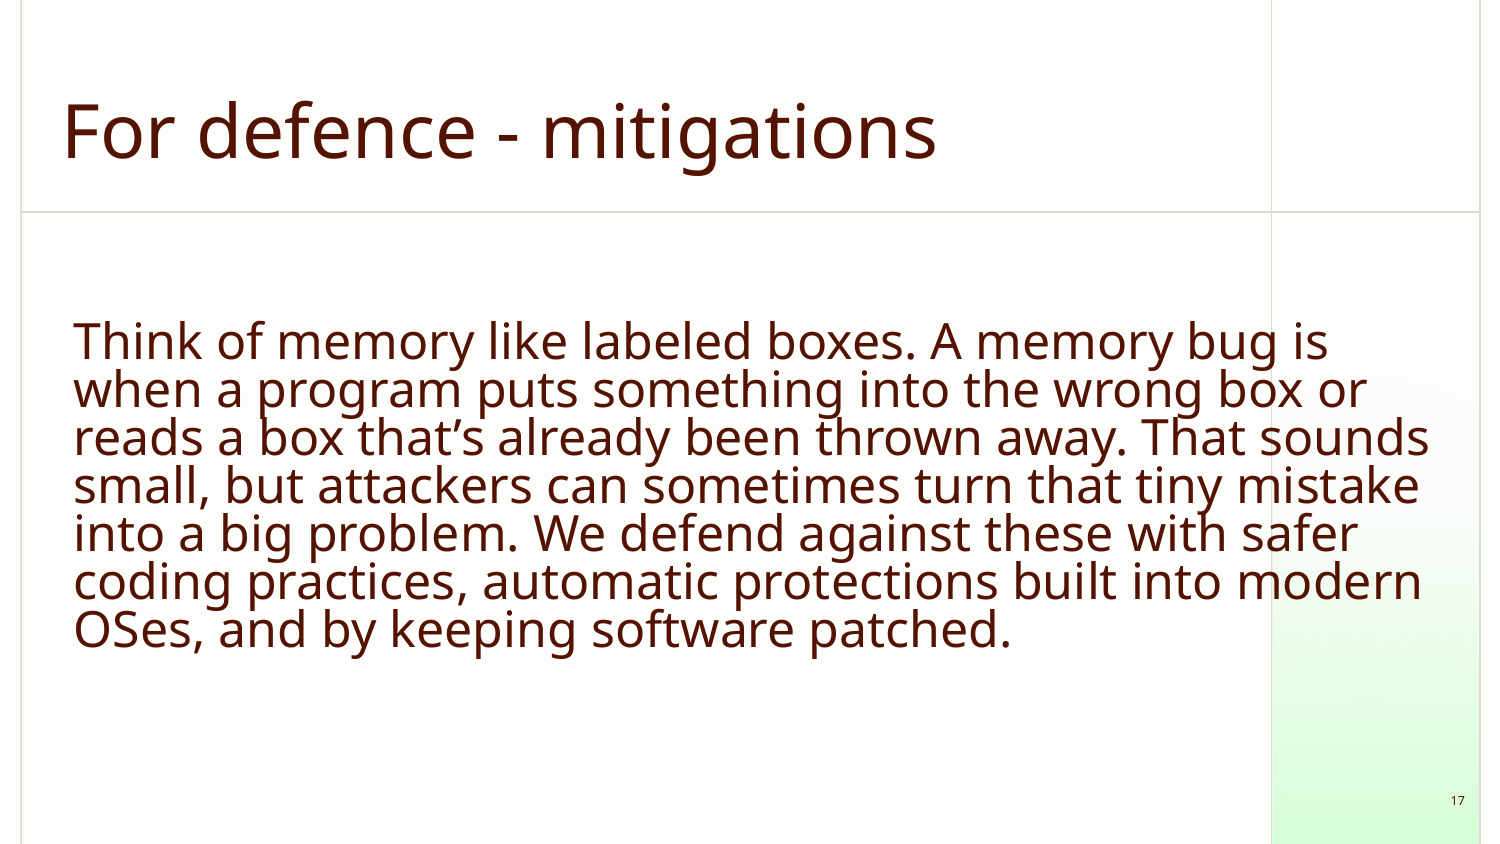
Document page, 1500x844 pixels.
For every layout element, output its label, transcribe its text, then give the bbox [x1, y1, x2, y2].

slide_number ‹#› [1390, 778, 1481, 843]
title For defence - mitigations [46, 0, 1500, 188]
picture [1272, 266, 1479, 844]
title Think of memory like labeled boxes. A memory bug is when a program puts something into the wrong box or reads a box that’s already been thrown away. That sounds small, but attackers can sometimes turn that tiny mistake into a big problem. We defend against these with safer coding practices, automatic protections built into modern OSes, and by keeping software patched. [58, 213, 1457, 672]
